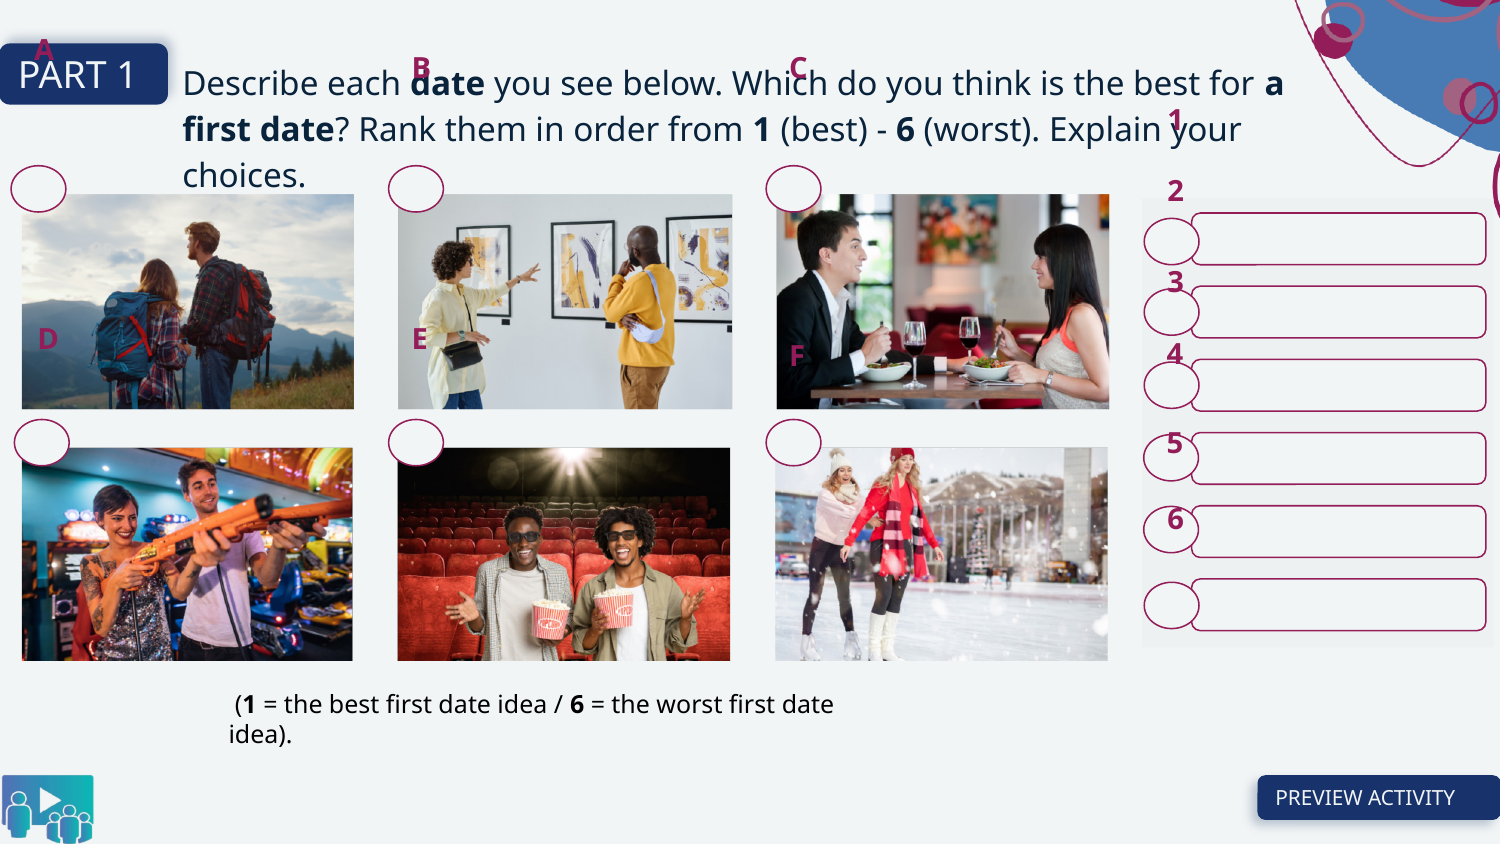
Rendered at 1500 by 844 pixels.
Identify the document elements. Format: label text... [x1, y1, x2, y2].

text_box 4 [1143, 434, 1199, 481]
text_box F [766, 420, 821, 440]
text_box 6 [1144, 582, 1199, 629]
text_box [1191, 578, 1486, 631]
text_box D [14, 420, 69, 451]
text_box C [766, 165, 821, 191]
picture [0, 0, 1500, 844]
text_box [1191, 432, 1486, 485]
text_box 2 [1144, 288, 1199, 336]
text_box A [11, 165, 66, 202]
text_box 5 [1143, 506, 1199, 553]
text_box [1142, 198, 1494, 648]
text_box [1191, 505, 1486, 558]
text_box B [388, 165, 444, 191]
text_box [1191, 286, 1486, 338]
text_box [1191, 359, 1486, 412]
text_box 1 [1144, 218, 1199, 265]
text_box E [388, 420, 444, 440]
text_box [1191, 213, 1486, 265]
subtitle Describe each date you see below. Which do you think is the best for a first date? Rank them in order from 1 (best) - 6 (worst). Explain your choices. [167, 41, 1354, 561]
text_box (1 = the best first date idea / 6 = the worst first date idea). [213, 673, 918, 764]
text_box 3 [1144, 362, 1199, 409]
